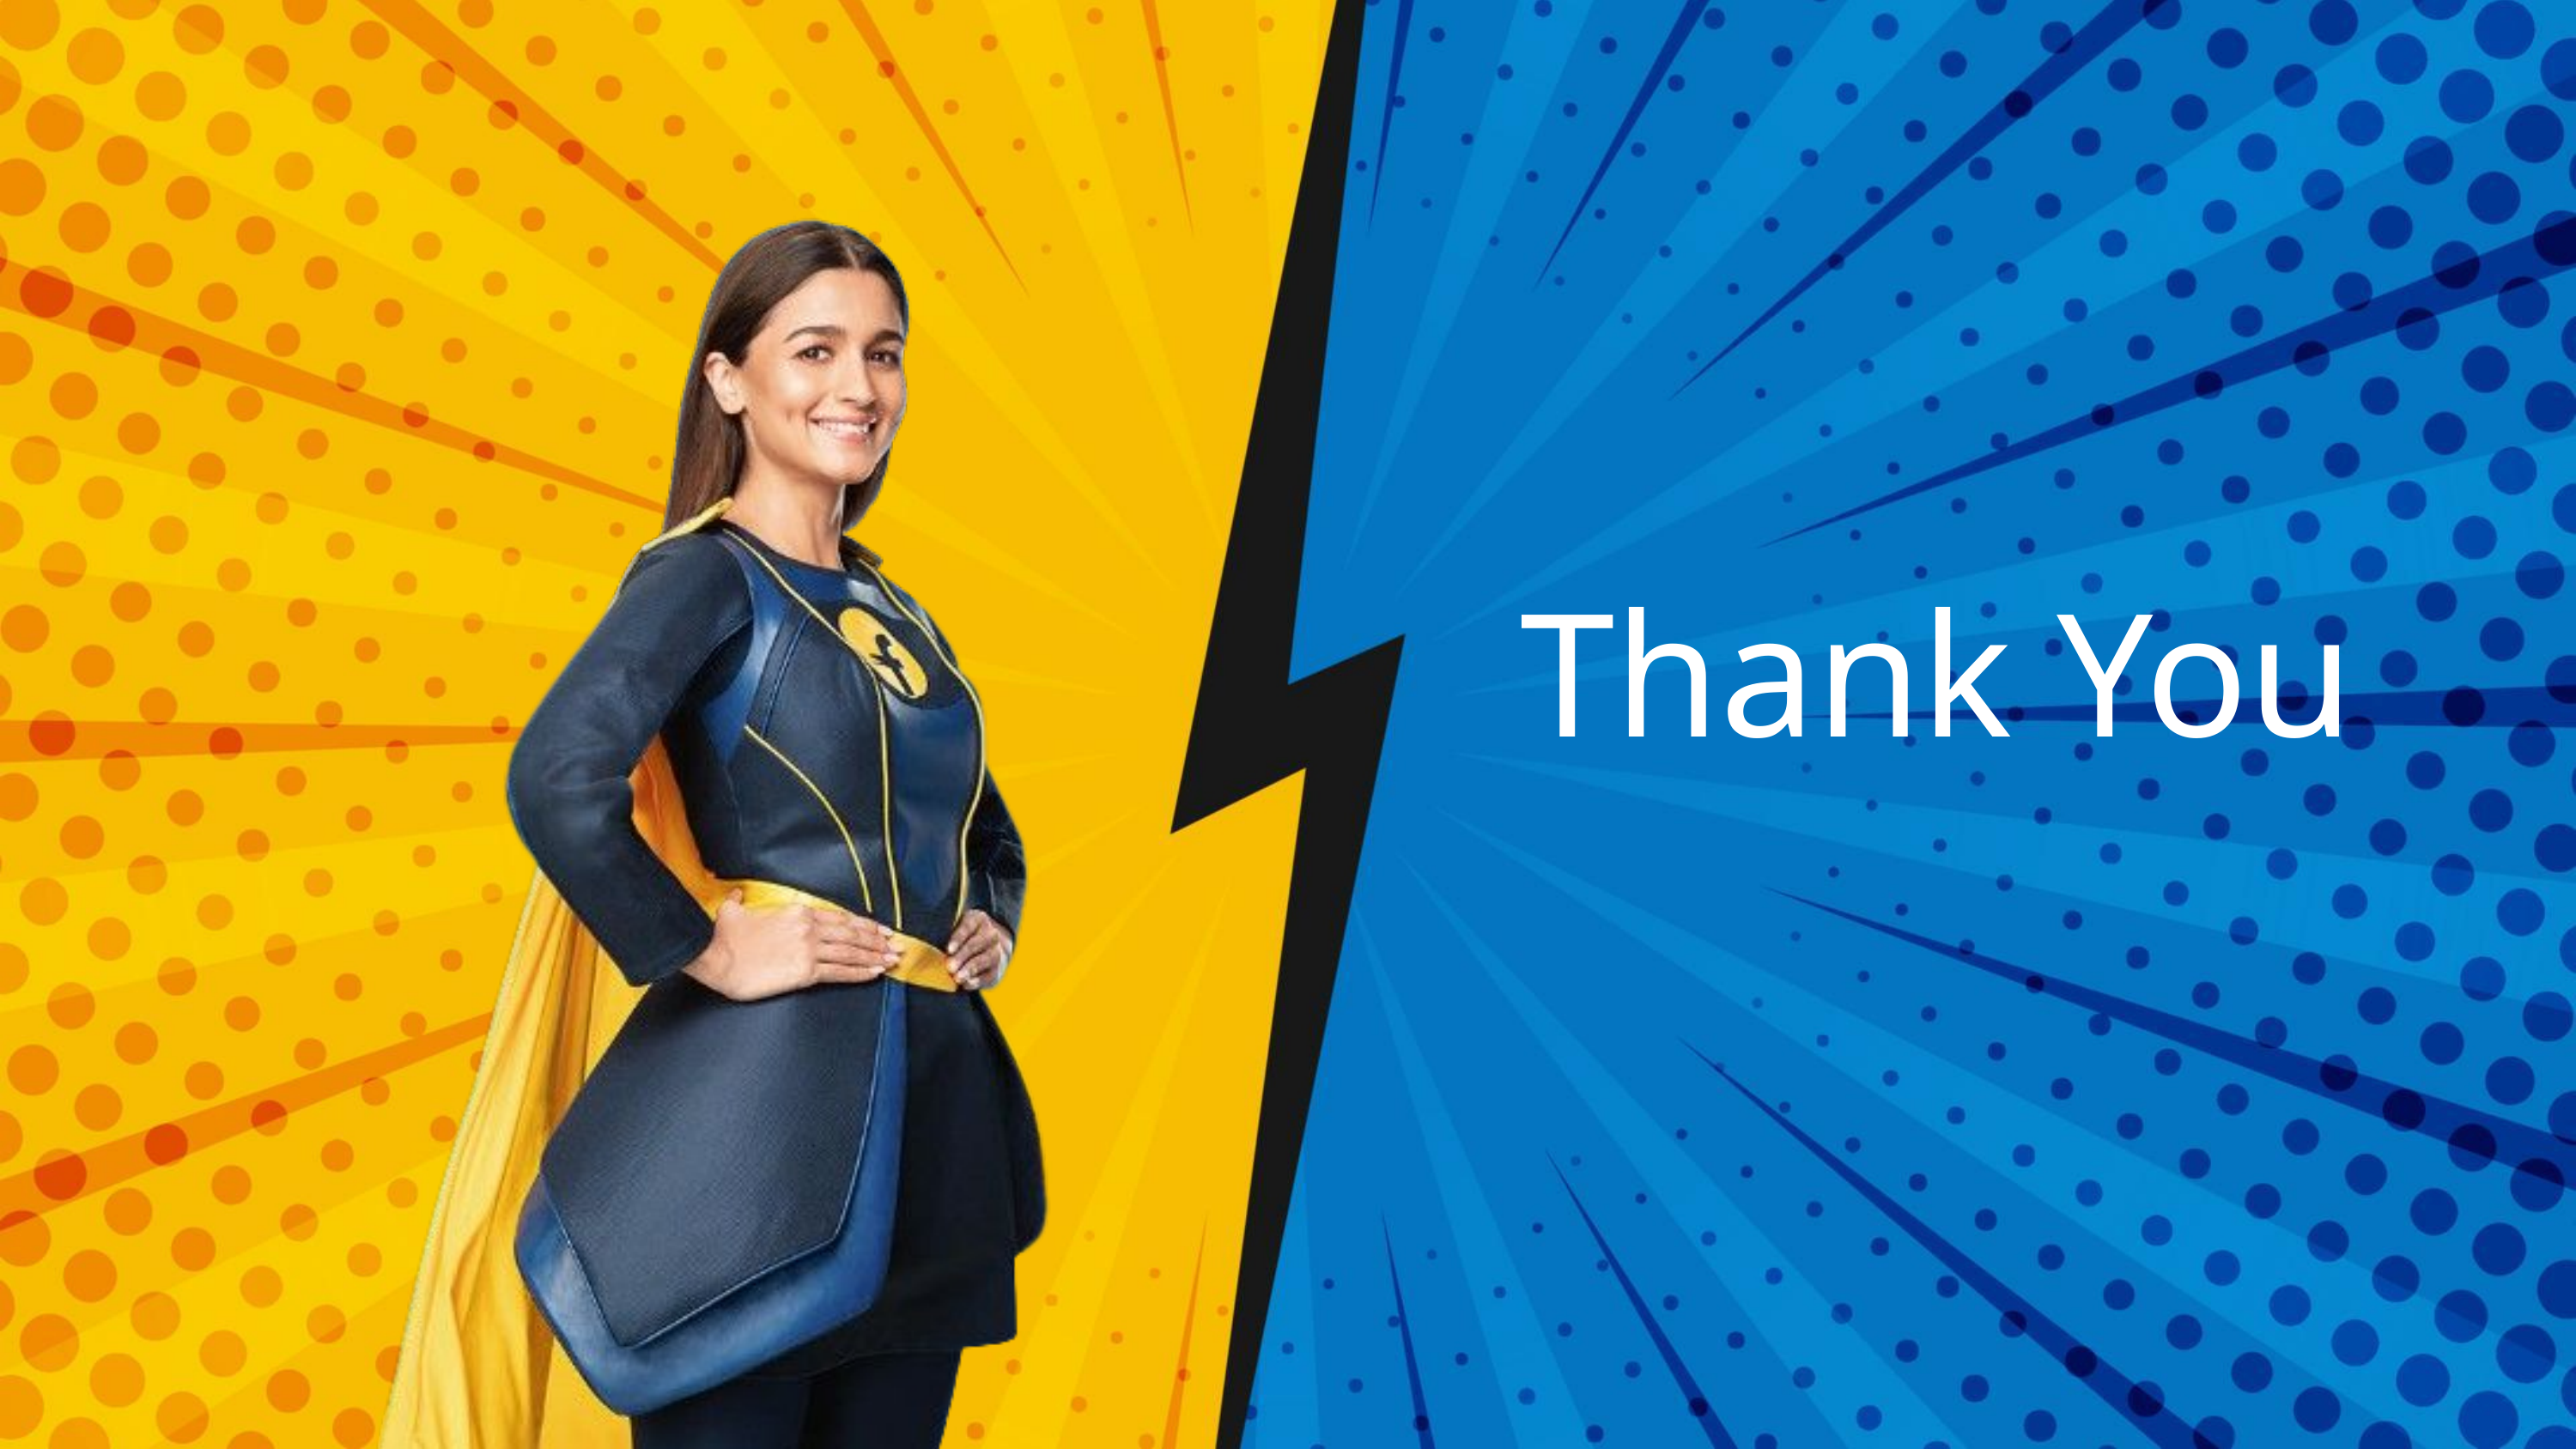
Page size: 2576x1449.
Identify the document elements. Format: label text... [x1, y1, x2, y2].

text_box [272, 71, 1154, 1449]
text_box Thank You [1520, 531, 2374, 772]
text_box [0, 0, 2576, 1449]
